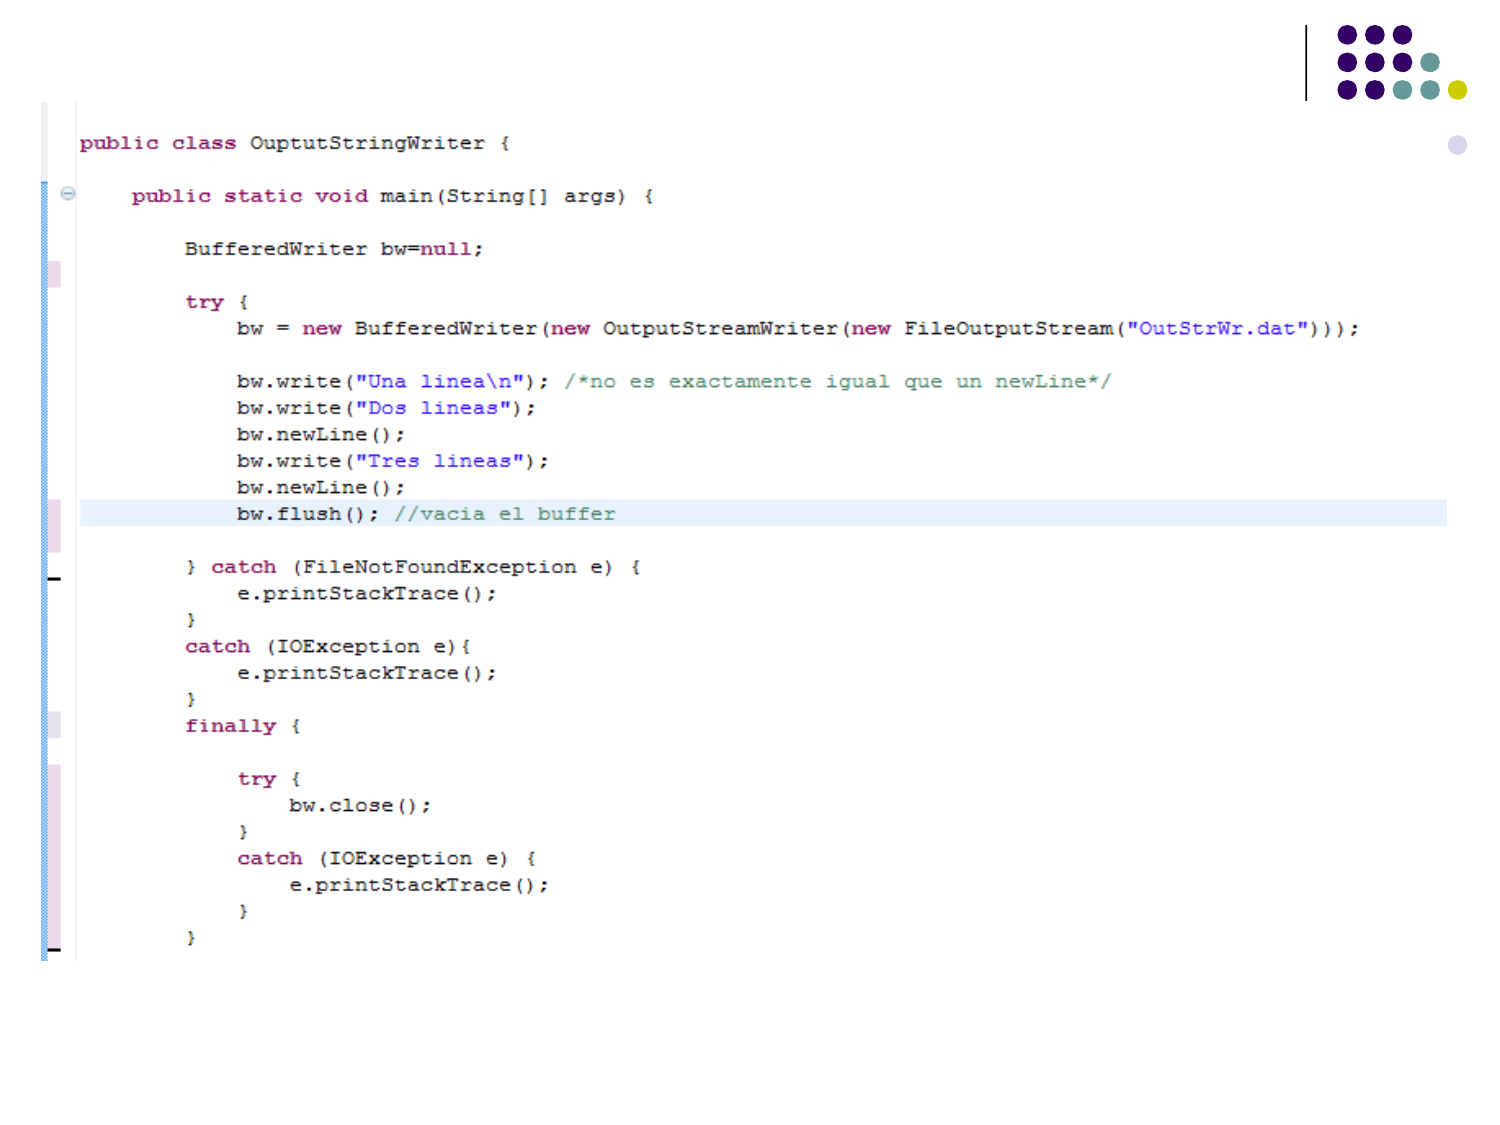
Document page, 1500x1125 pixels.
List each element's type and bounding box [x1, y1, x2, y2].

list [40, 101, 1448, 962]
